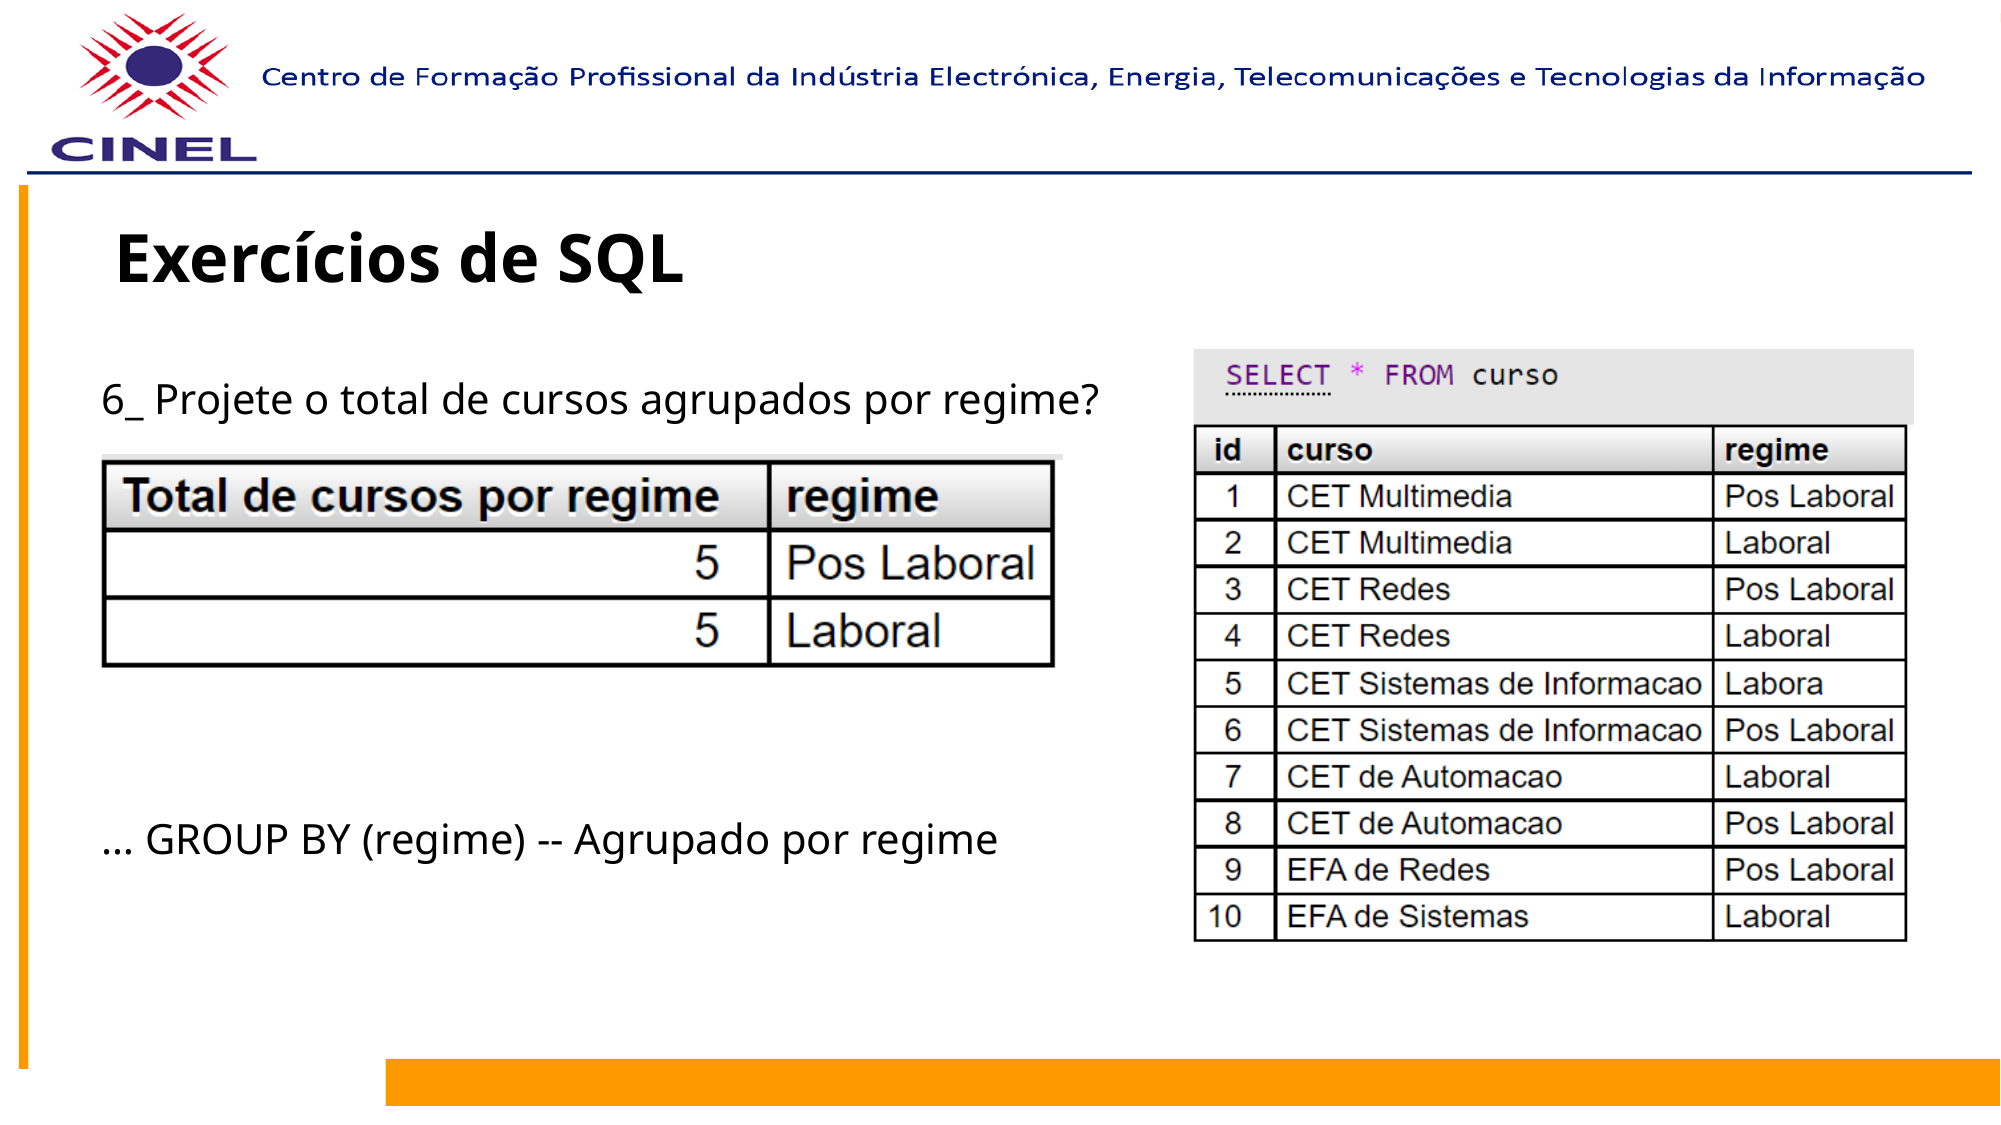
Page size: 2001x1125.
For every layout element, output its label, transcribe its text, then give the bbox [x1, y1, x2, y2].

picture [7, 8, 2000, 185]
list 6_ Projete o total de cursos agrupados por regime? … GROUP BY (regime) -- Agrupado por regime [86, 349, 1887, 993]
picture [99, 454, 1063, 671]
title Exercícios de SQL [99, 162, 1900, 349]
picture [1186, 349, 1914, 946]
